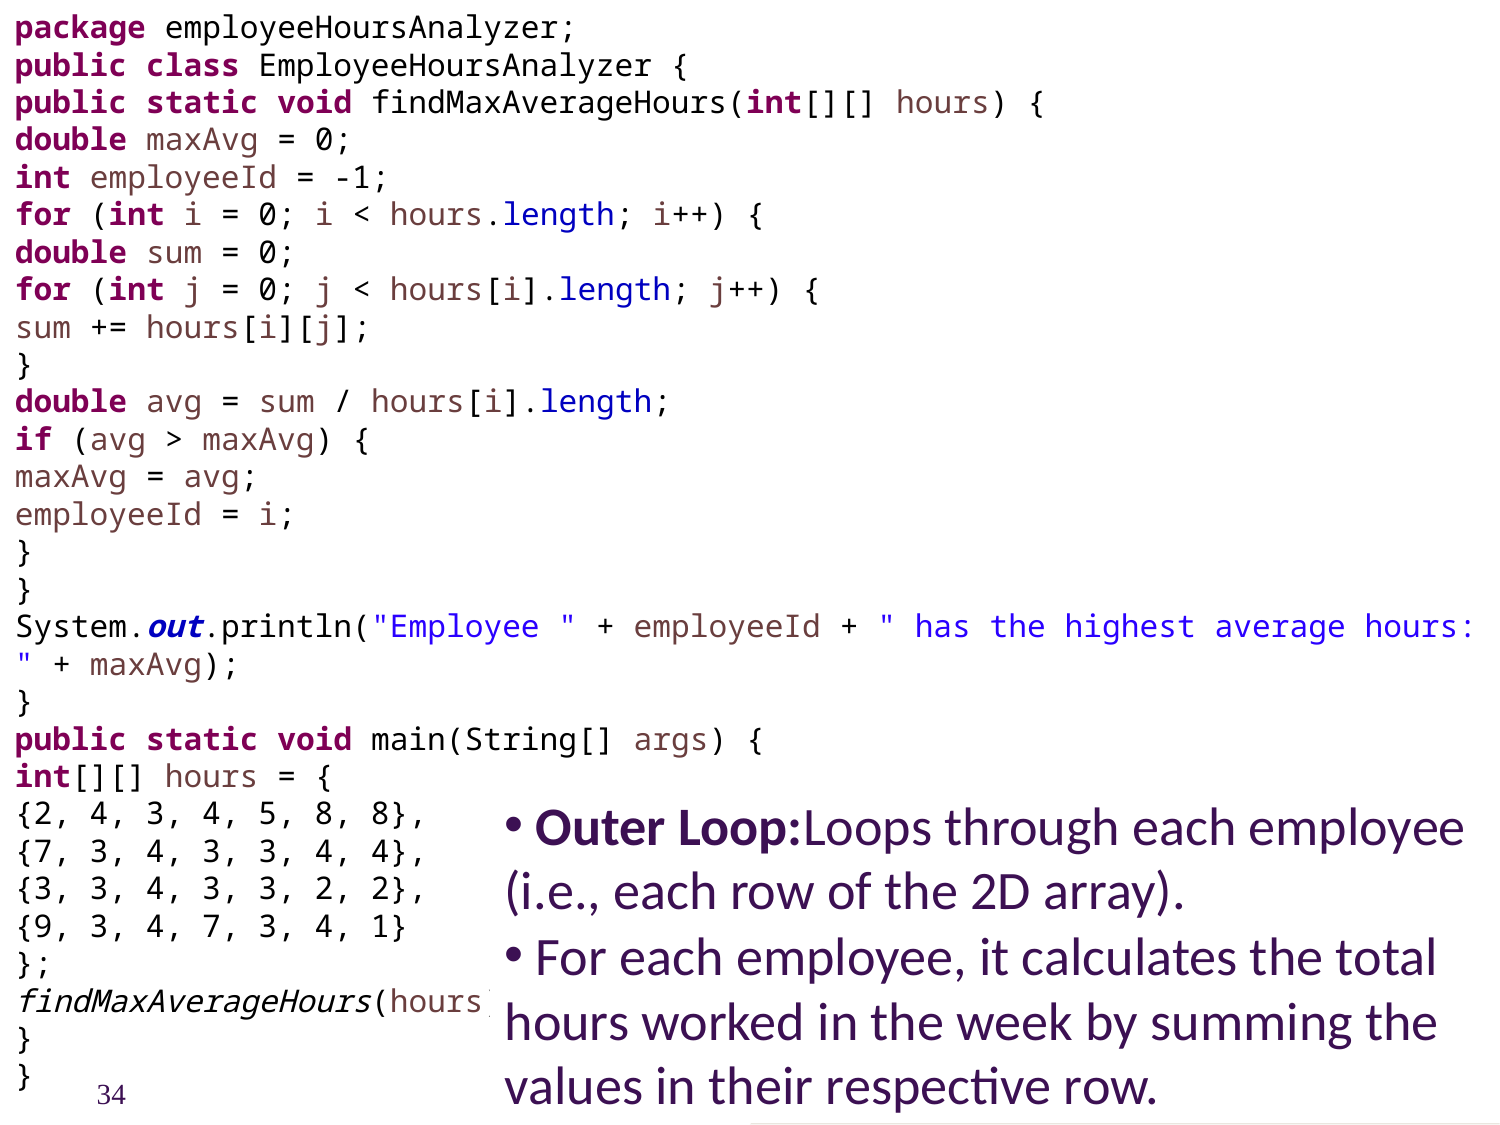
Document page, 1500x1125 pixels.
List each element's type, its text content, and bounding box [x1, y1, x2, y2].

slide_number 34 [81, 1068, 156, 1109]
text_box package employeeHoursAnalyzer; public class EmployeeHoursAnalyzer { public static void findMaxAverageHours(int[][] hours) { double maxAvg = 0; int employeeId = -1; for (int i = 0; i < hours.length; i++) { double sum = 0; for (int j = 0; j < hours[i].length; j++) { sum += hours[i][j]; } double avg = sum / hours[i].length; if (avg > maxAvg) { maxAvg = avg; employeeId = i; } } System.out.println("Employee " + employeeId + " has the highest average hours: " + maxAvg); } public static void main(String[] args) { int[][] hours = { {2, 4, 3, 4, 5, 8, 8}, {7, 3, 4, 3, 3, 4, 4}, {3, 3, 4, 3, 3, 2, 2}, {9, 3, 4, 7, 3, 4, 1} }; findMaxAverageHours(hours); } } [0, 0, 1500, 1101]
text_box Outer Loop:Loops through each employee (i.e., each row of the 2D array). For each employee, it calculates the total hours worked in the week by summing the values in their respective row. [489, 783, 1500, 1124]
